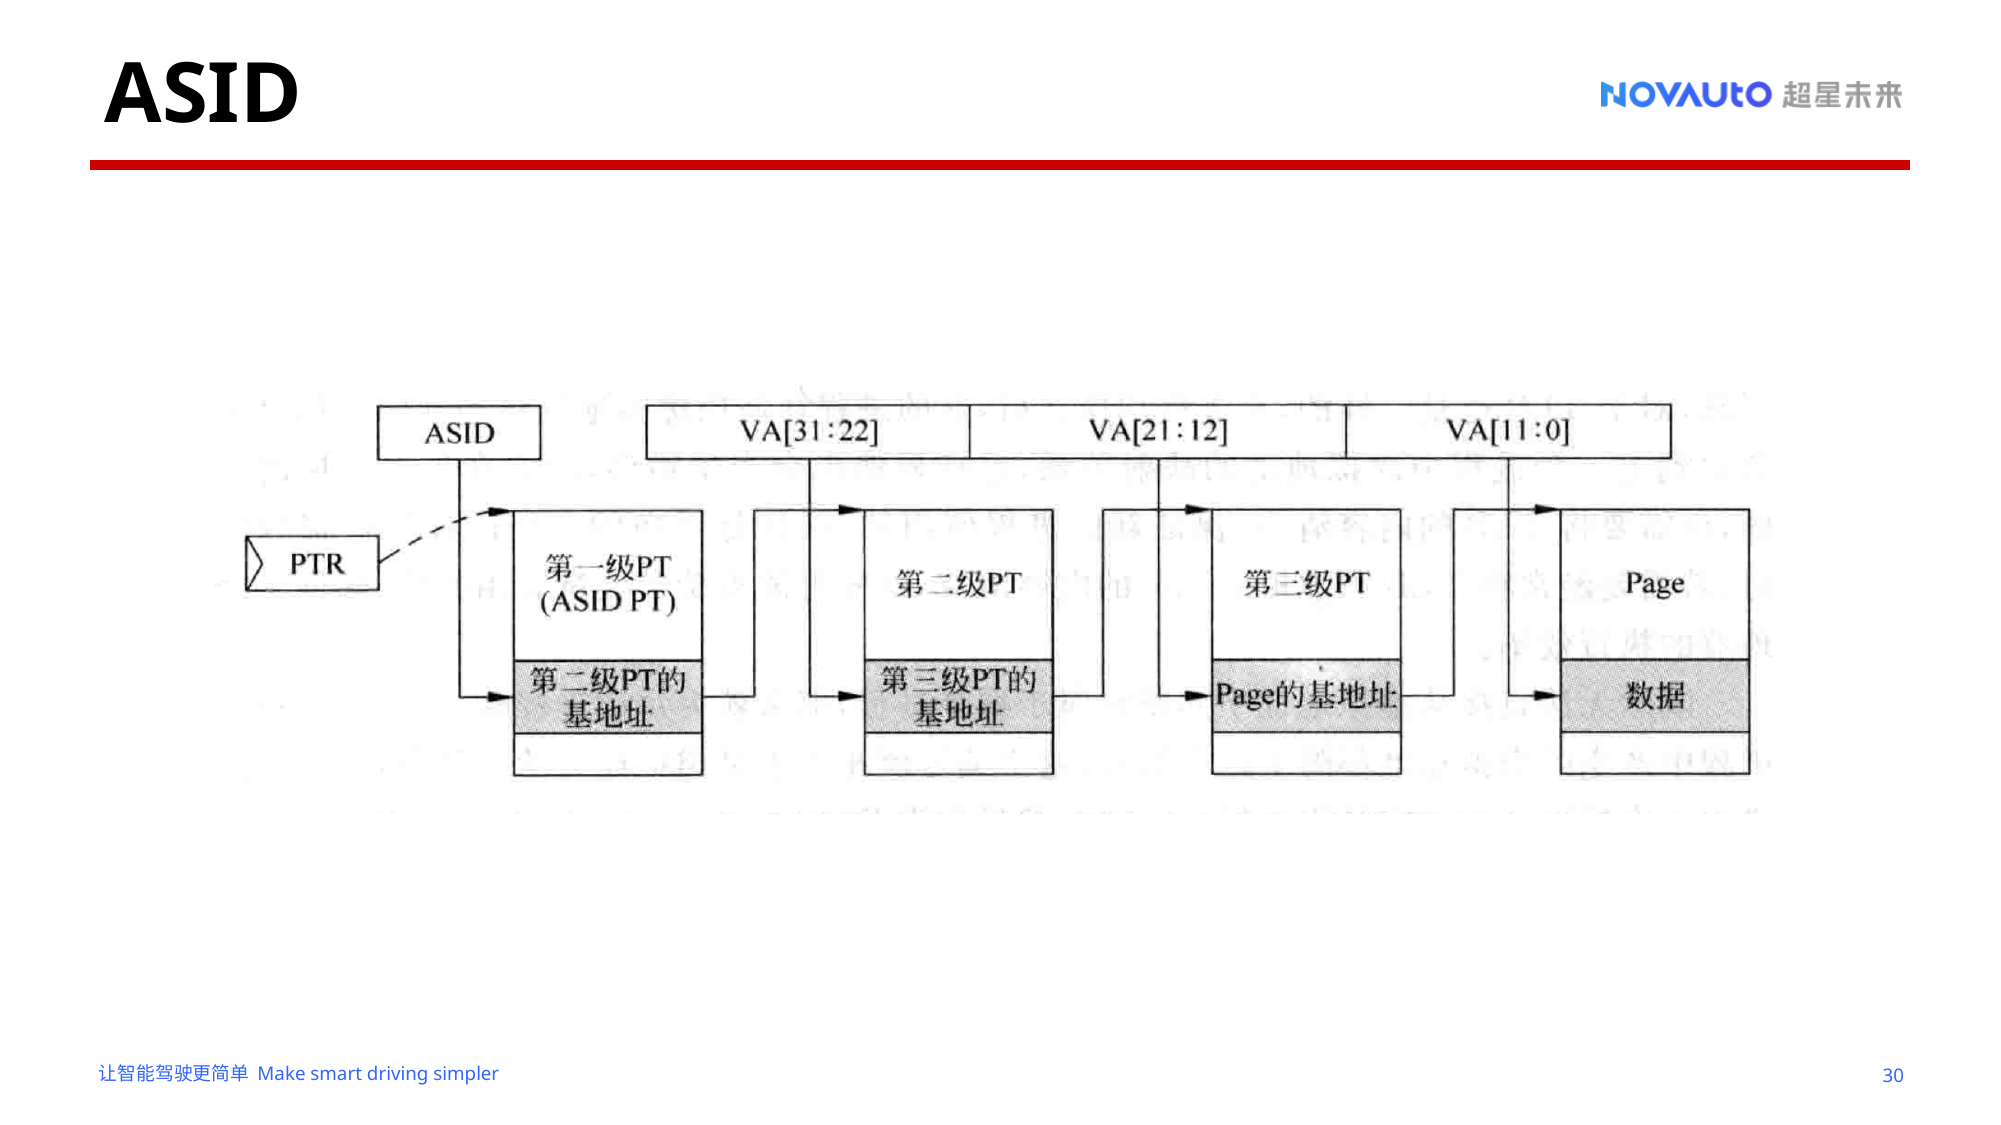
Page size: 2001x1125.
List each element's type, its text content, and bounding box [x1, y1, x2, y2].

picture [210, 375, 1836, 814]
title ASID [89, 166, 772, 176]
picture [1601, 81, 1902, 108]
title ASID [89, 42, 772, 160]
